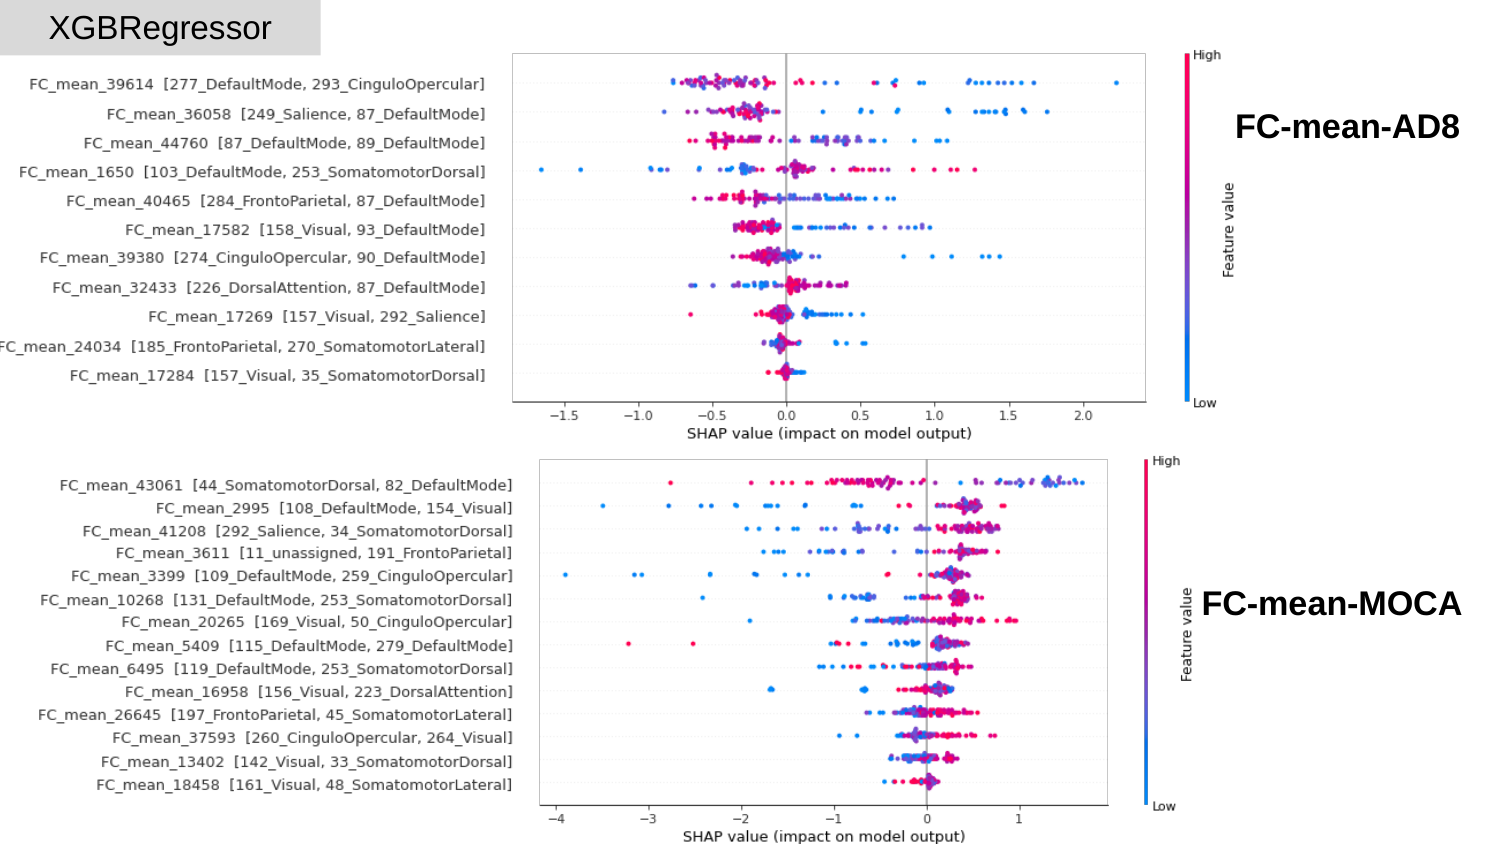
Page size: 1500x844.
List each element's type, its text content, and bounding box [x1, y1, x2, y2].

picture [0, 42, 1245, 844]
text_box FC-mean-MOCA [1210, 574, 1481, 627]
text_box XGBRegressor [0, 0, 321, 41]
text_box FC-mean-AD8 [1250, 98, 1481, 150]
